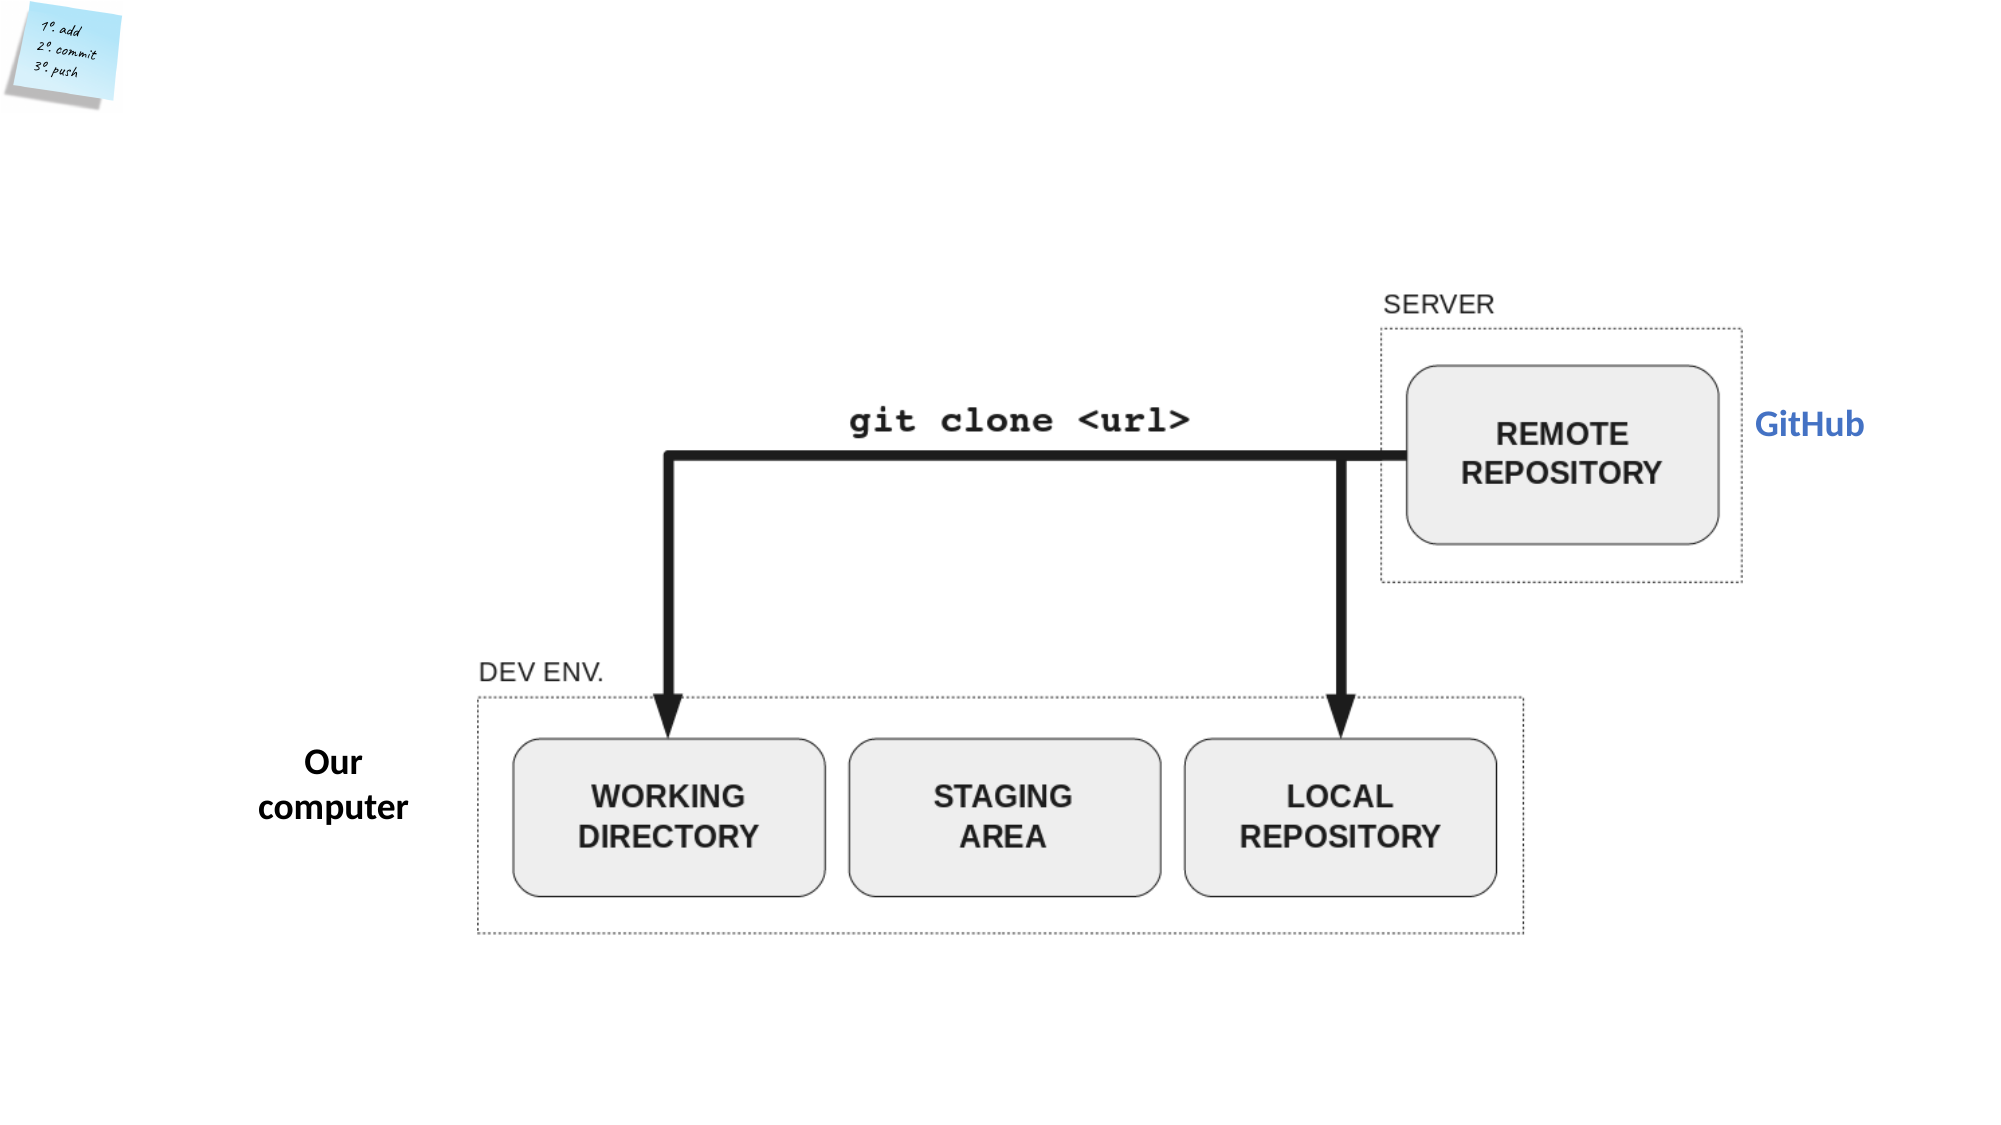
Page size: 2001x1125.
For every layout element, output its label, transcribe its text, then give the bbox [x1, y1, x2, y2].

text_box GitHub [1751, 391, 1915, 451]
picture [472, 284, 1751, 939]
picture [0, 1, 123, 113]
text_box Our computer [229, 729, 438, 835]
